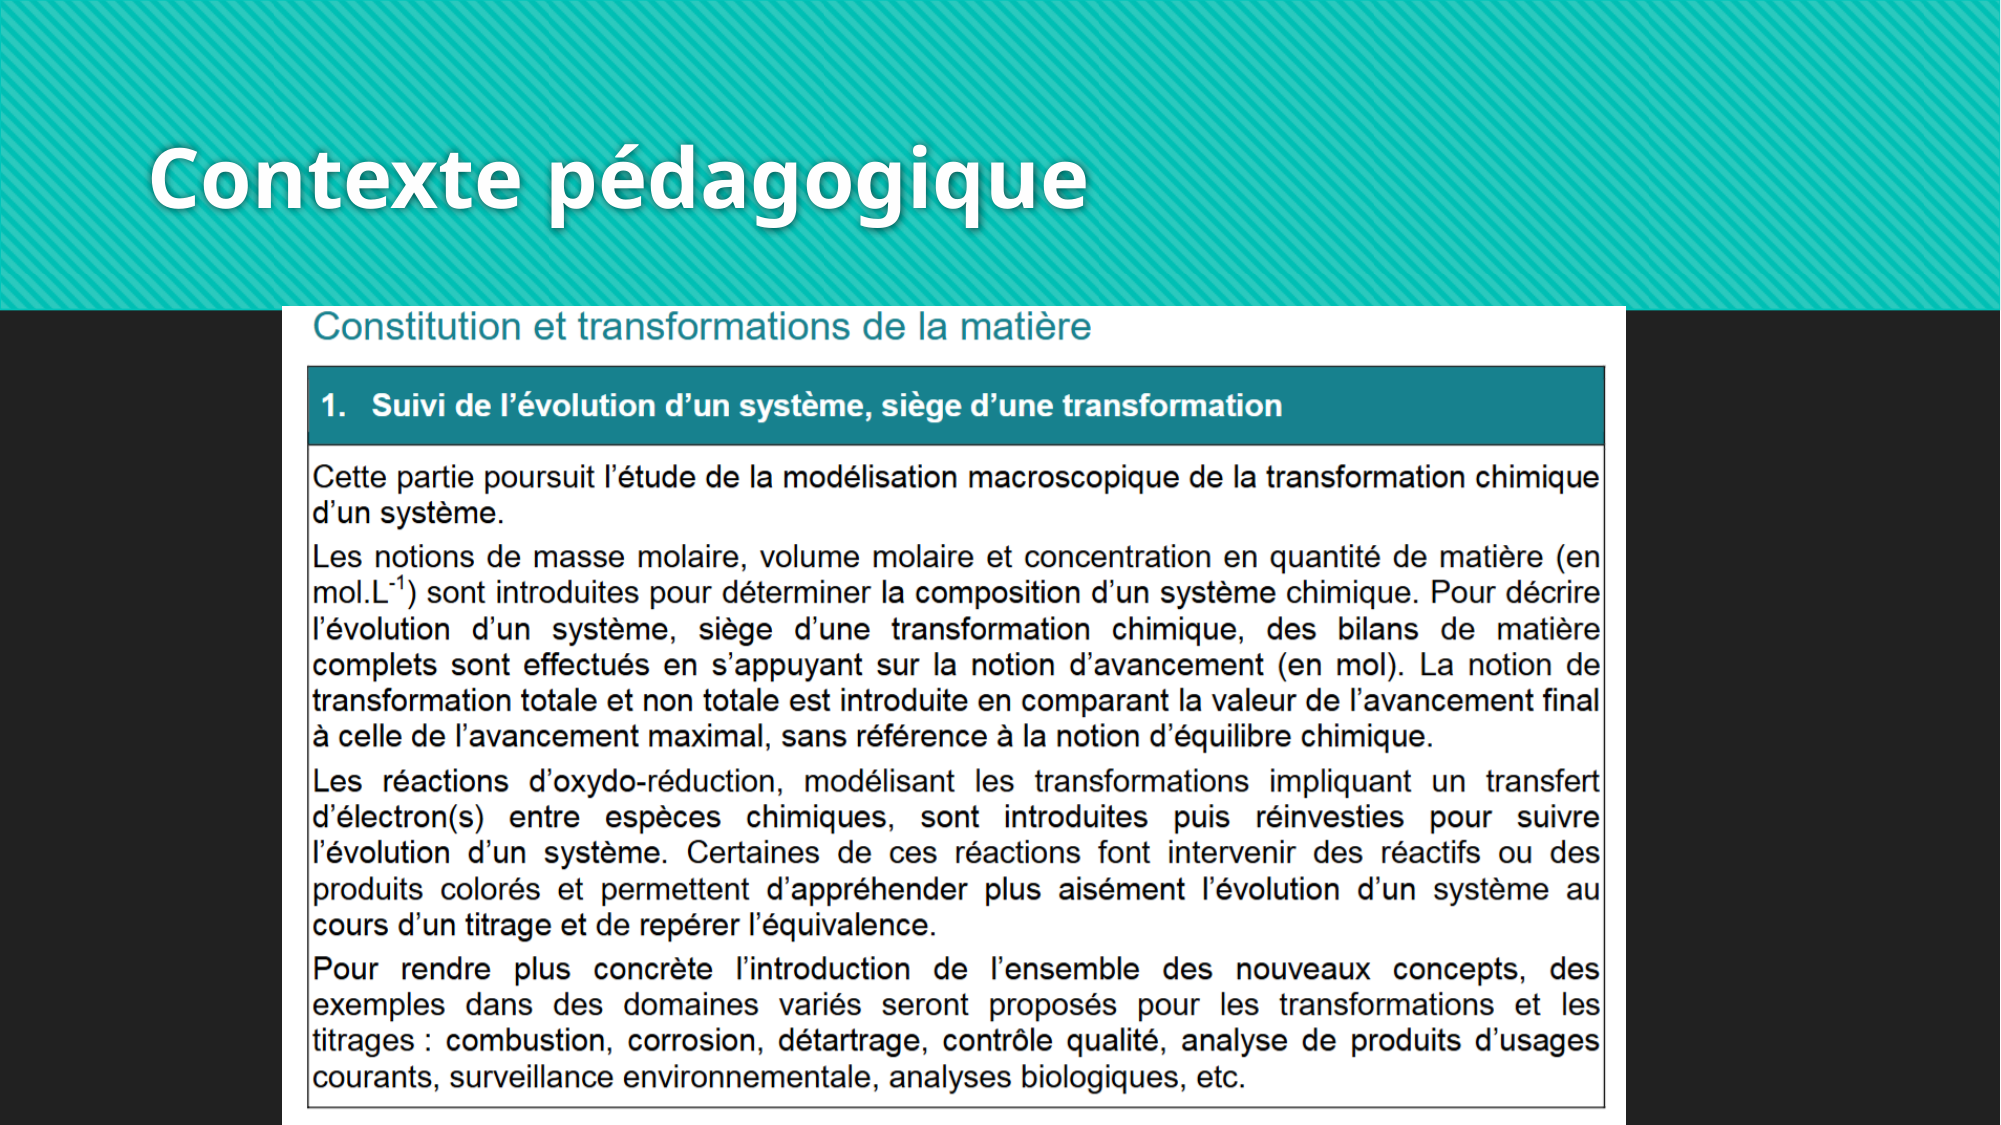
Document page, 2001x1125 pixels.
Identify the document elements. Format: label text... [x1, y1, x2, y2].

title Contexte pédagogique [132, 73, 1868, 233]
picture [282, 305, 1626, 1125]
